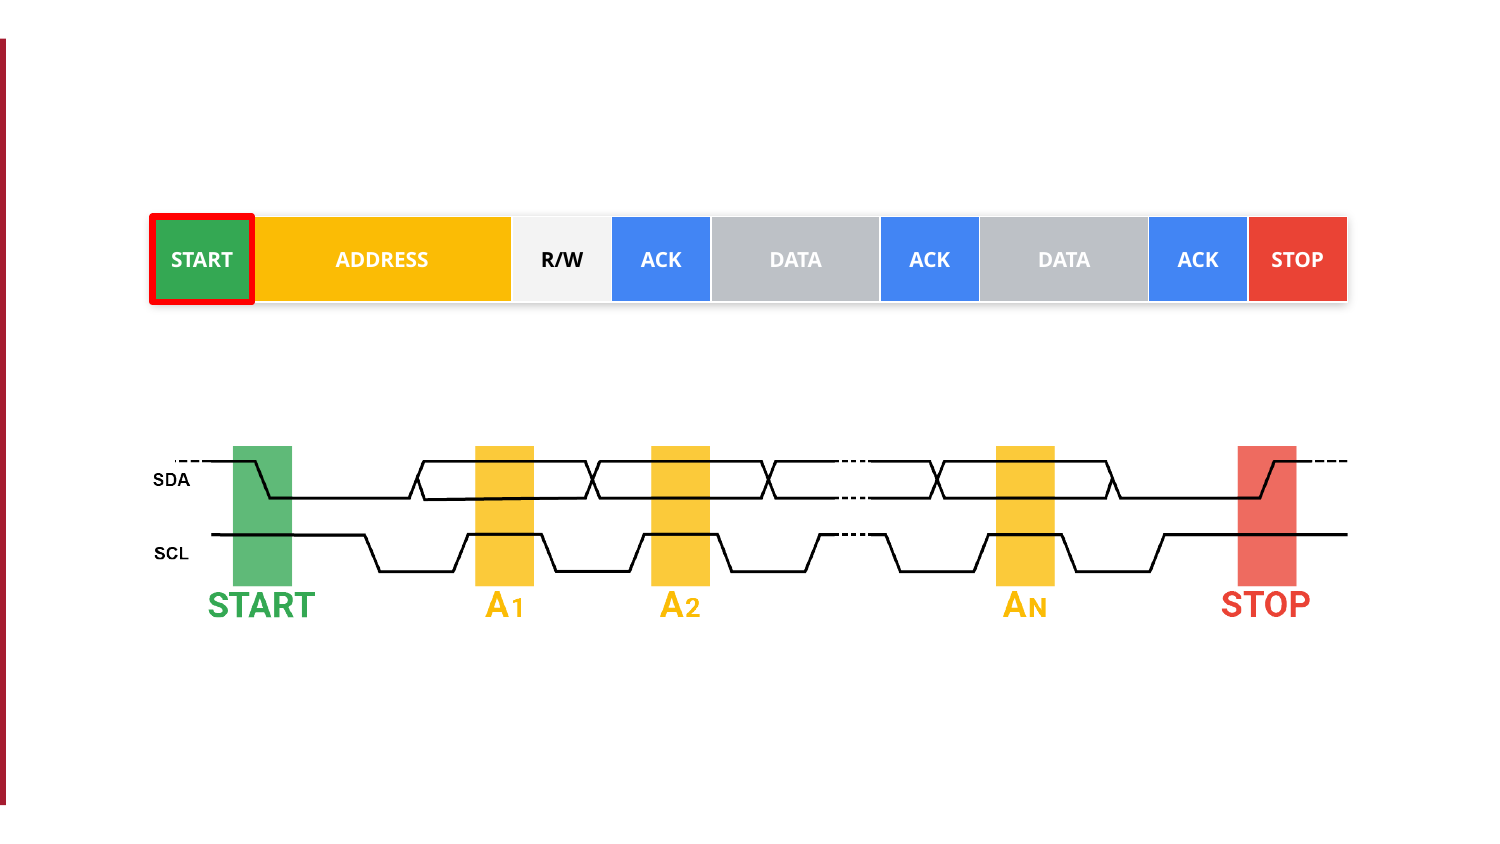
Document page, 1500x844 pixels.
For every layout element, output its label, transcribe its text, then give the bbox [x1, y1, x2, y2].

text_box ACK [1148, 216, 1248, 303]
text_box ACK [611, 216, 711, 303]
text_box ADDRESS [252, 216, 512, 303]
text_box [152, 216, 252, 303]
text_box ACK [880, 216, 979, 303]
text_box STOP [1248, 216, 1348, 303]
text_box DATA [979, 216, 1148, 303]
text_box R/W [512, 216, 611, 303]
picture [152, 446, 1348, 627]
text_box DATA [711, 216, 880, 303]
